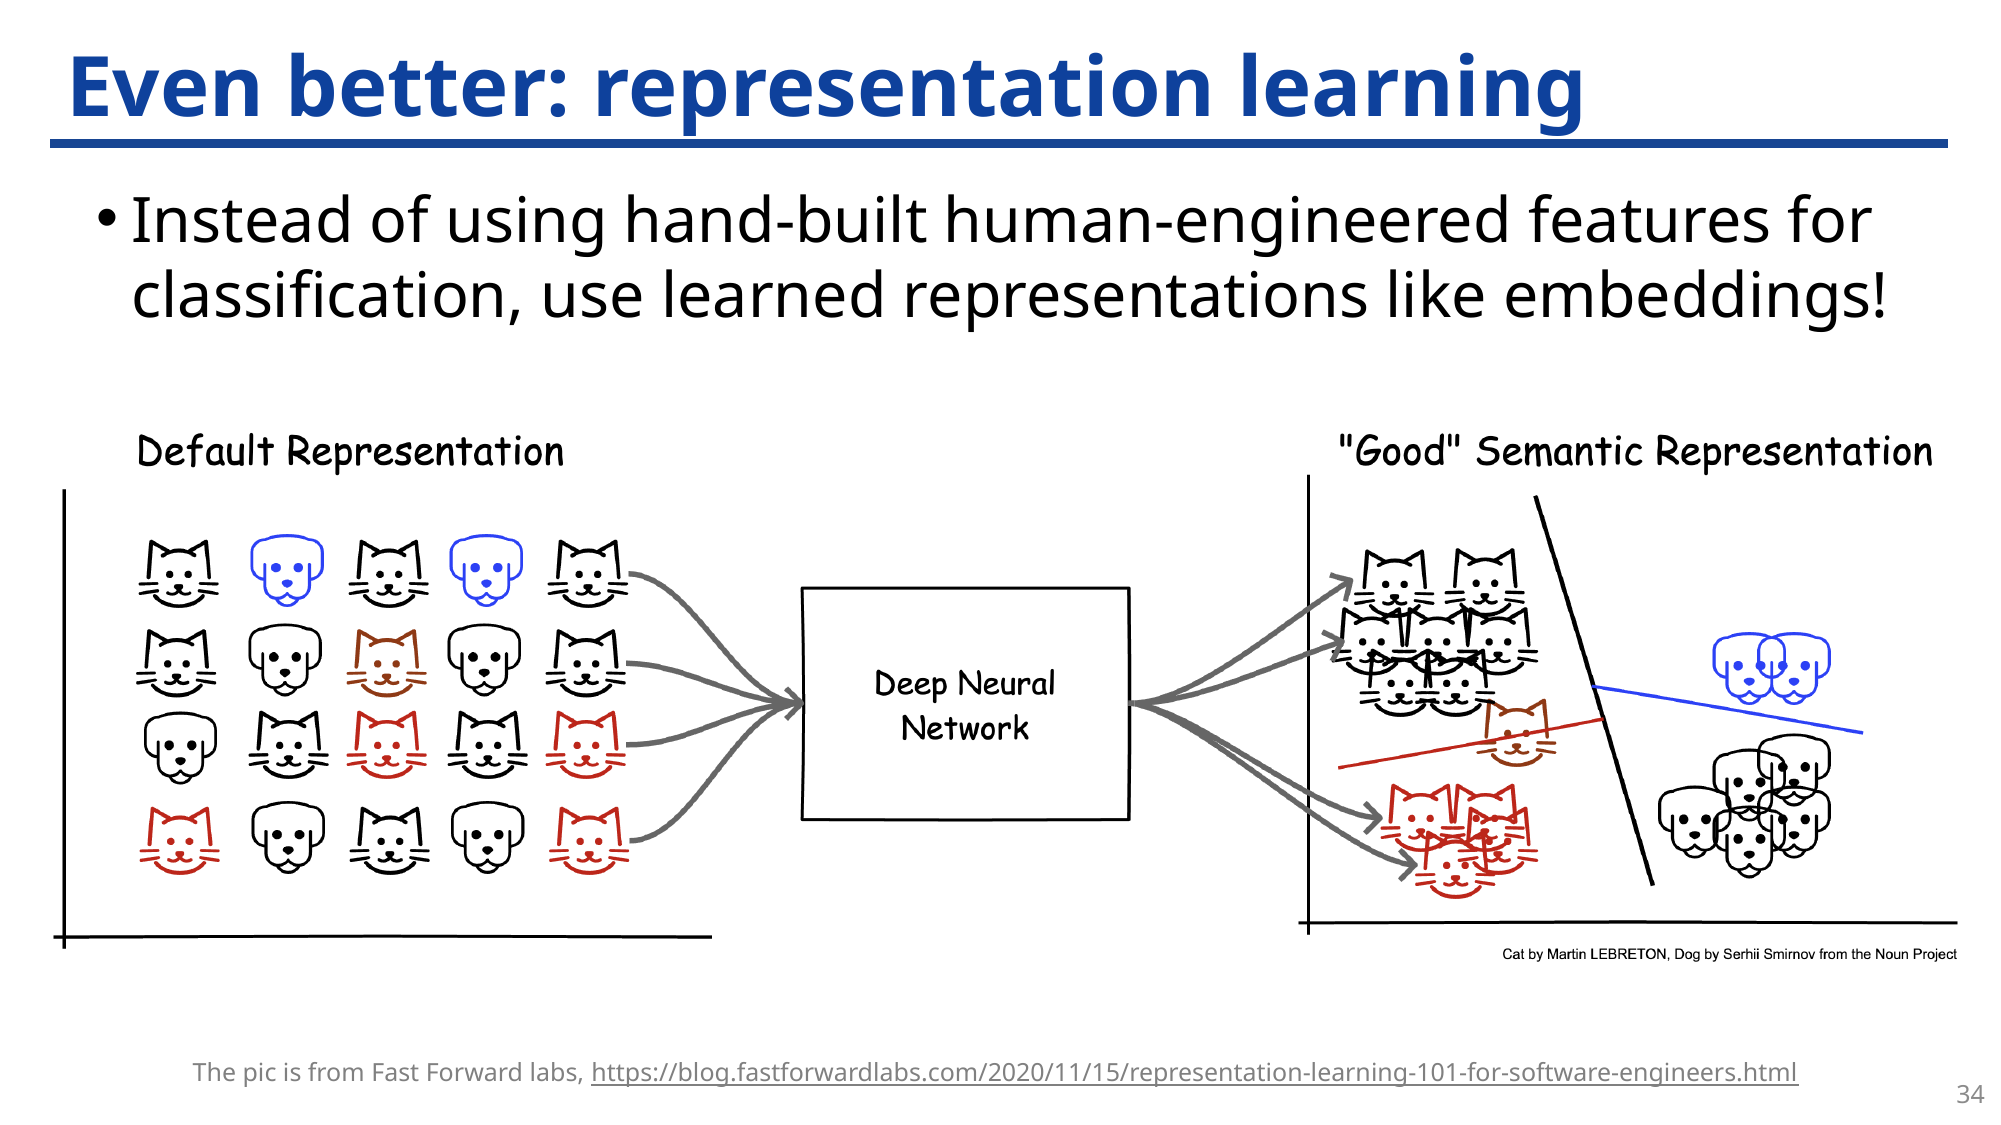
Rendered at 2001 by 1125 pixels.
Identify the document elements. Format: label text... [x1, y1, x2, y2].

list Instead of using hand-built human-engineered features for classification, use learned representations like embeddings! [81, 171, 1947, 403]
picture [52, 403, 1966, 975]
title Even better: representation learning [51, 39, 1947, 140]
slide_number 34 [1899, 1065, 2000, 1125]
text_box The pic is from Fast Forward labs, https://blog.fastforwardlabs.com/2020/11/15/representation-learning-101-for-software-engineers.html [177, 1049, 1821, 1099]
